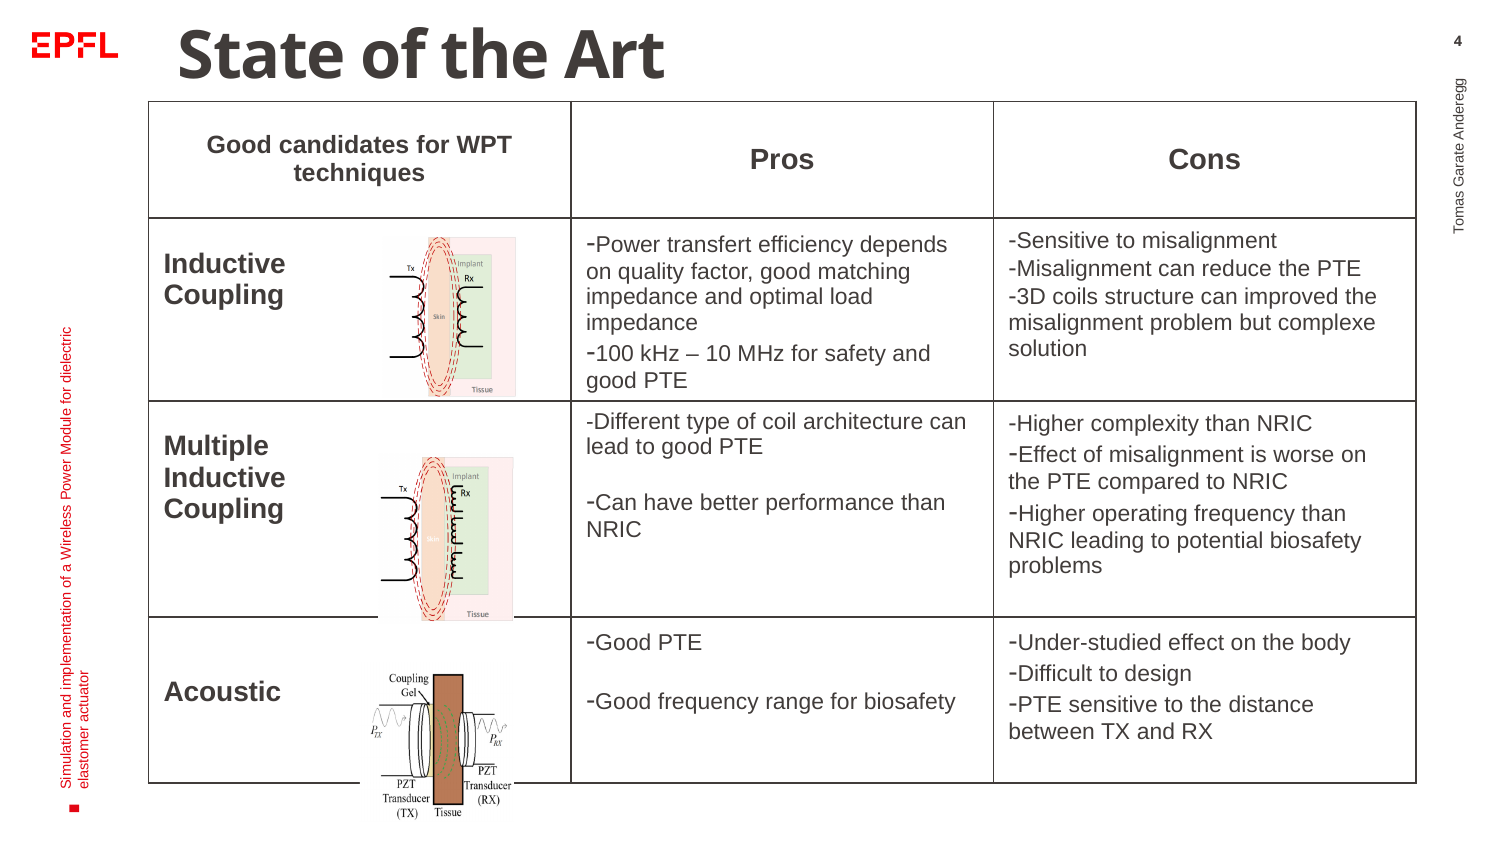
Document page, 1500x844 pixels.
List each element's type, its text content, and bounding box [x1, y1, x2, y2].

table_cell Inductive Coupling [149, 219, 570, 400]
table_cell -Higher complexity than NRIC -Effect of misalignment is worse on the PTE compared to NRIC -Higher operating frequency than NRIC leading to potential biosafety problems [994, 402, 1415, 616]
title State of the Art [148, 21, 750, 101]
table_cell -Different type of coil architecture can lead to good PTE -Can have better performance than NRIC [572, 402, 993, 616]
picture [21, 21, 129, 69]
table_header Pros [572, 102, 993, 217]
slide_number Simulation and implementation of a Wireless Power Module for dielectric elastomer actuator [0, 256, 149, 805]
table_header Good candidates for WPT techniques [149, 102, 570, 217]
table_cell -Good PTE -Good frequency range for biosafety [572, 618, 993, 782]
picture [377, 453, 514, 624]
footer Tomas Garate Anderegg [1415, 59, 1500, 641]
table_cell -Under-studied effect on the body -Difficult to design -PTE sensitive to the distance between TX and RX [994, 618, 1415, 782]
table_cell Multiple Inductive Coupling [149, 402, 570, 616]
picture [359, 662, 514, 822]
table_cell -Power transfert efficiency depends on quality factor, good matching impedance and optimal load impedance -100 kHz – 10 MHz for safety and good PTE [572, 219, 993, 400]
picture [381, 236, 518, 398]
slide_number 4 [1415, 32, 1500, 59]
table_cell -Sensitive to misalignment -Misalignment can reduce the PTE -3D coils structure can improved the misalignment problem but complexe solution [994, 219, 1415, 400]
table_cell Acoustic [149, 618, 570, 782]
table_header Cons [994, 102, 1415, 217]
